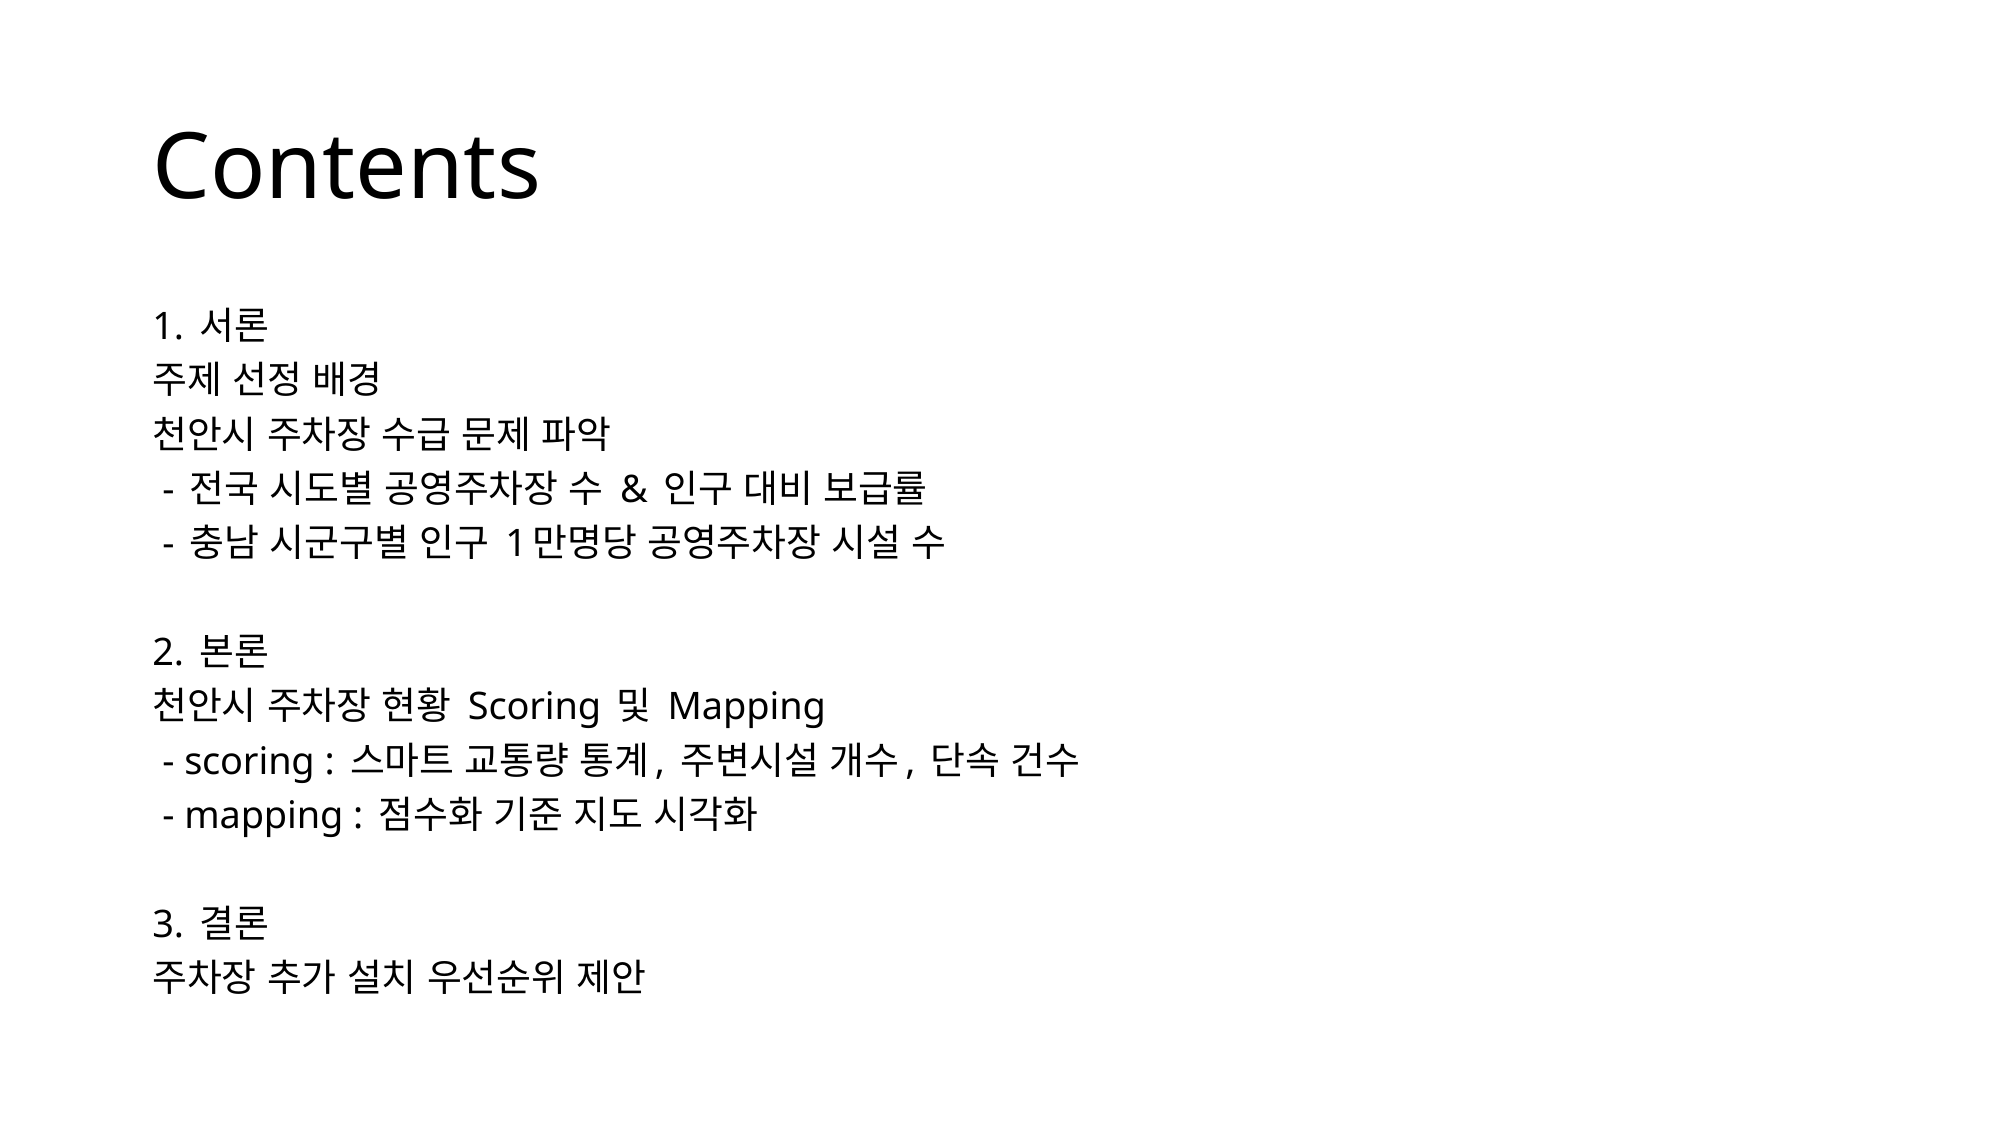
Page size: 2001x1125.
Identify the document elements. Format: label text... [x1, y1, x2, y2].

list 1. 서론 주제 선정 배경 천안시 주차장 수급 문제 파악 - 전국 시도별 공영주차장 수 & 인구 대비 보급률 - 충남 시군구별 인구 1만명당 공영주차장 시설 수 2. 본론 천안시 주차장 현황 Scoring 및 Mapping - scoring : 스마트 교통량 통계, 주변시설 개수, 단속 건수 - mapping : 점수화 기준 지도 시각화 3. 결론 주차장 추가 설치 우선순위 제안 [137, 299, 1863, 1014]
title Contents [137, 59, 1863, 278]
